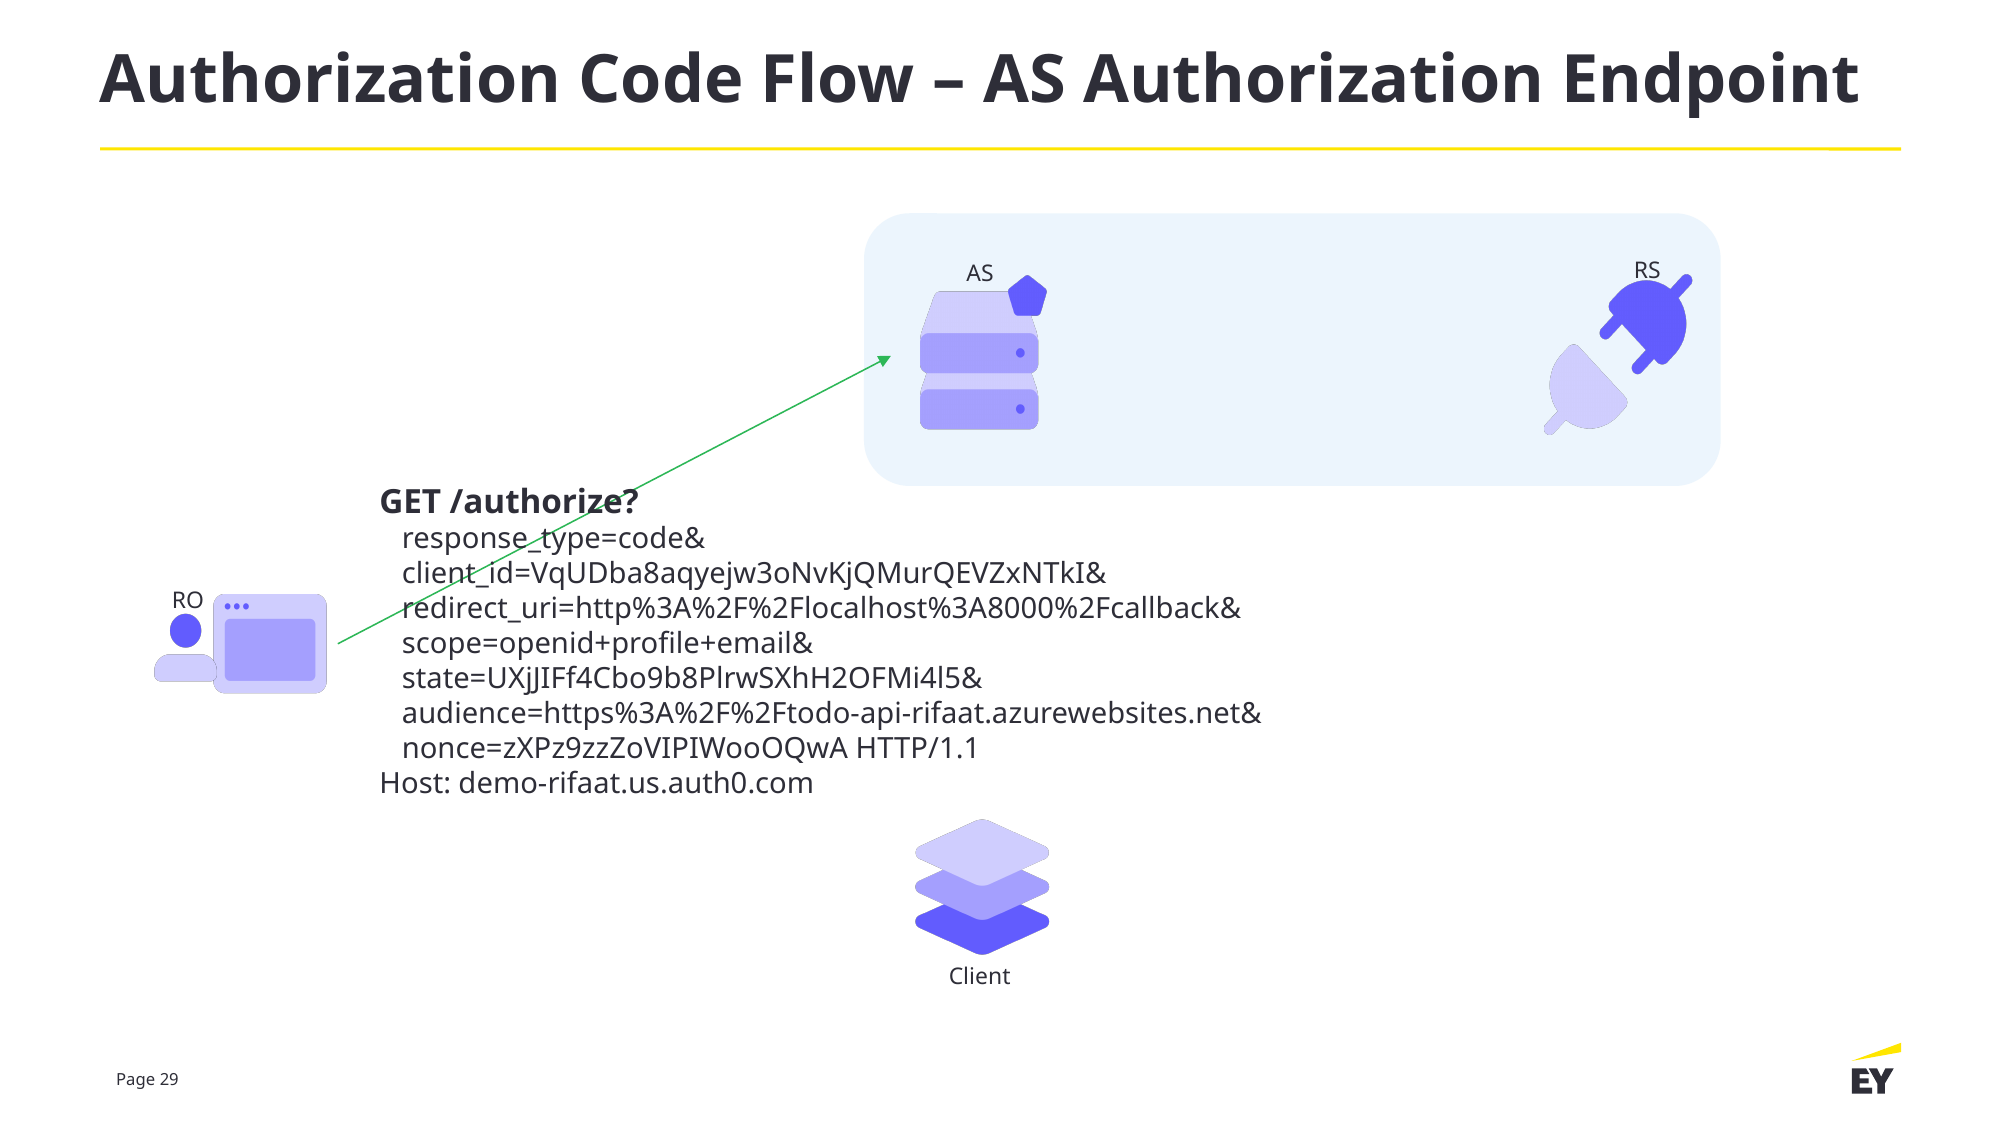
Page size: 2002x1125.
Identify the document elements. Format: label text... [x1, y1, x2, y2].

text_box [892, 806, 1071, 998]
slide_number Page 29 [101, 1061, 211, 1092]
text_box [148, 569, 339, 718]
title Authorization Code Flow – AS Authorization Endpoint [100, 48, 1901, 146]
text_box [337, 355, 892, 645]
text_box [863, 213, 1721, 487]
text_box GET /authorize? response_type=code& client_id=VqUDba8aqyejw3oNvKjQMurQEVZxNTkI& redirect_uri=http%3A%2F%2Flocalhost%3A8000%2Fcallback& scope=openid+profile+email& state=UXjJIFf4Cbo9b8PlrwSXhH2OFMi4l5& audience=https%3A%2F%2Ftodo-api-rifaat.azurewebsites.net& nonce=zXPz9zzZoVIPIWooOQwA HTTP/1.1 Host: demo-rifaat.us.auth0.com [364, 495, 1278, 807]
